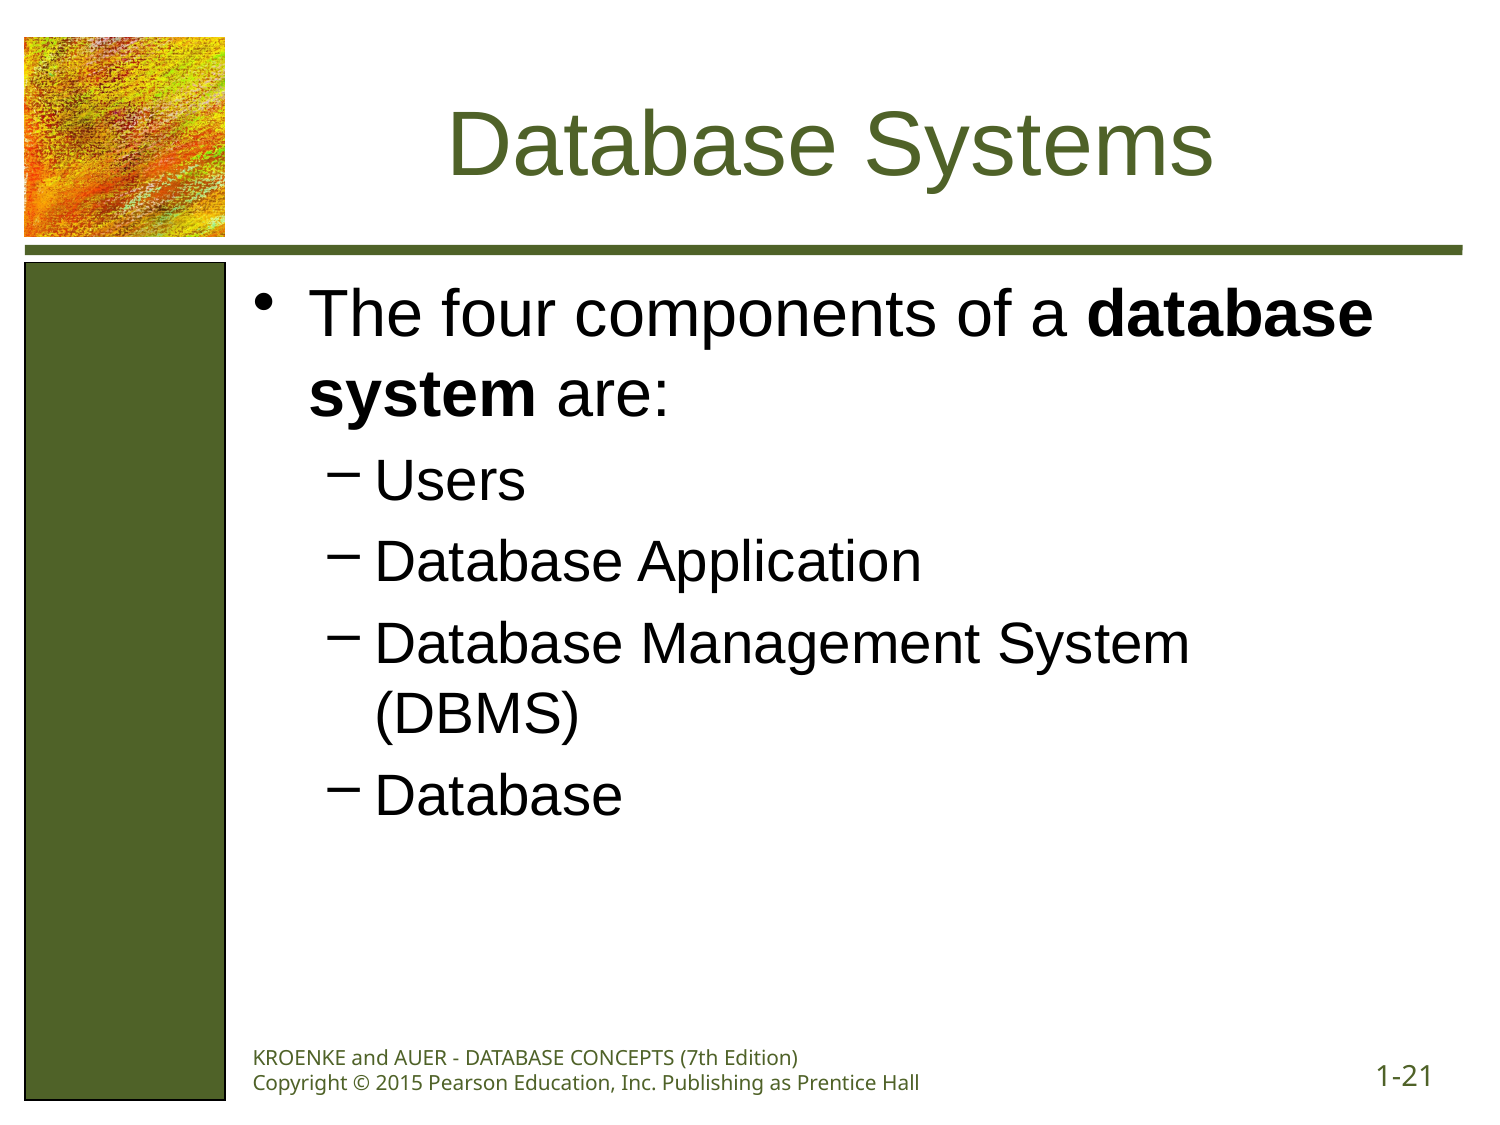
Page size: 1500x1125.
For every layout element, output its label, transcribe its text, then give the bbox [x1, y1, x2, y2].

list The four components of a database system are: Users Database Application Database Management System (DBMS) Database [237, 262, 1426, 1026]
title Database Systems [237, 44, 1426, 233]
picture [24, 37, 225, 237]
footer KROENKE and AUER - DATABASE CONCEPTS (7th Edition) Copyright © 2015 Pearson Education, Inc. Publishing as Prentice Hall [237, 1037, 1088, 1104]
slide_number 1-21 [1287, 1049, 1451, 1103]
